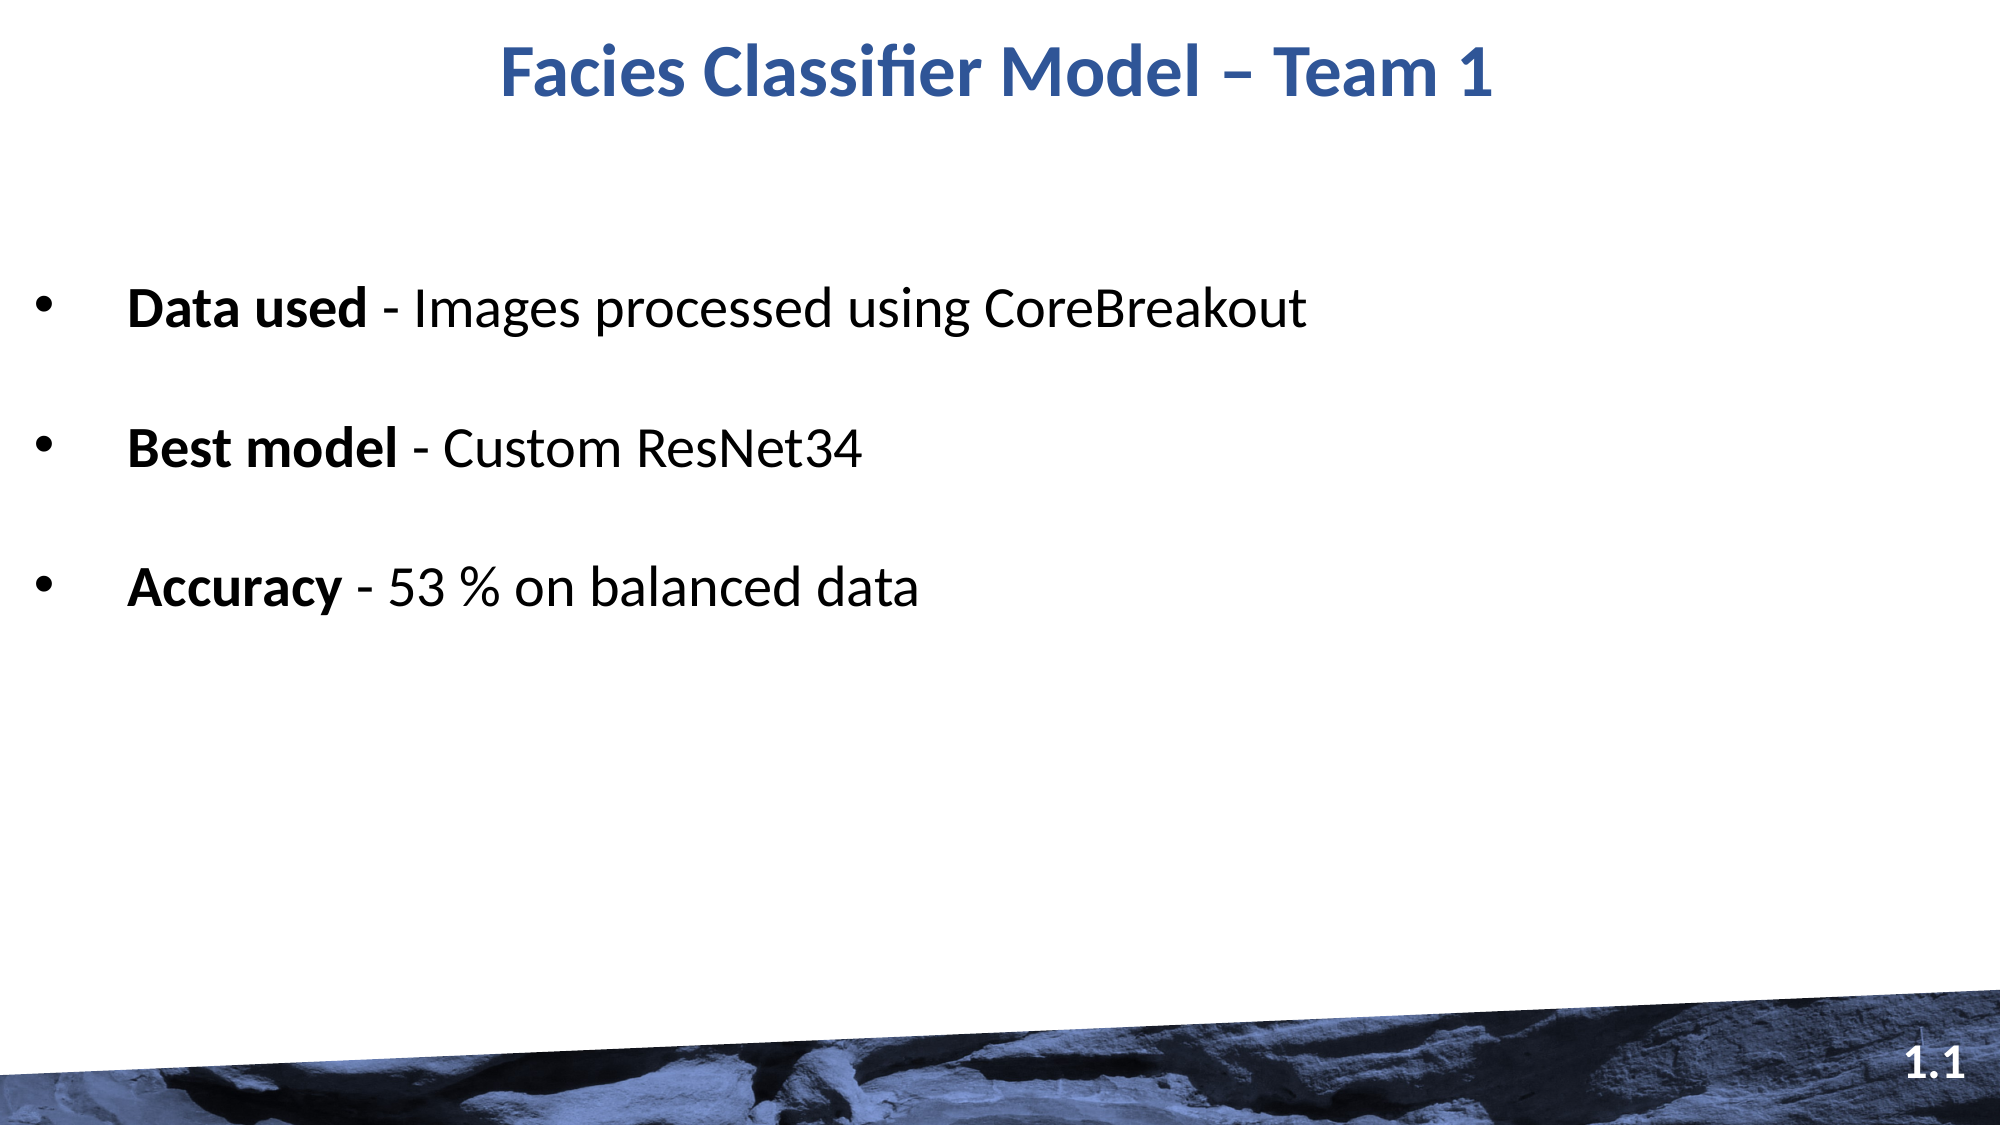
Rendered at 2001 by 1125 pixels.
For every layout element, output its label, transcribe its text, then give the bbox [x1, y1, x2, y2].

text_box Facies Classifier Model – Team 1 [14, 14, 1982, 190]
text_box 1.1 [1873, 1012, 2000, 1098]
text_box [0, 988, 2000, 1125]
text_box Data used - Images processed using CoreBreakout Best model - Custom ResNet34 Accuracy - 53 % on balanced data [18, 191, 1982, 906]
